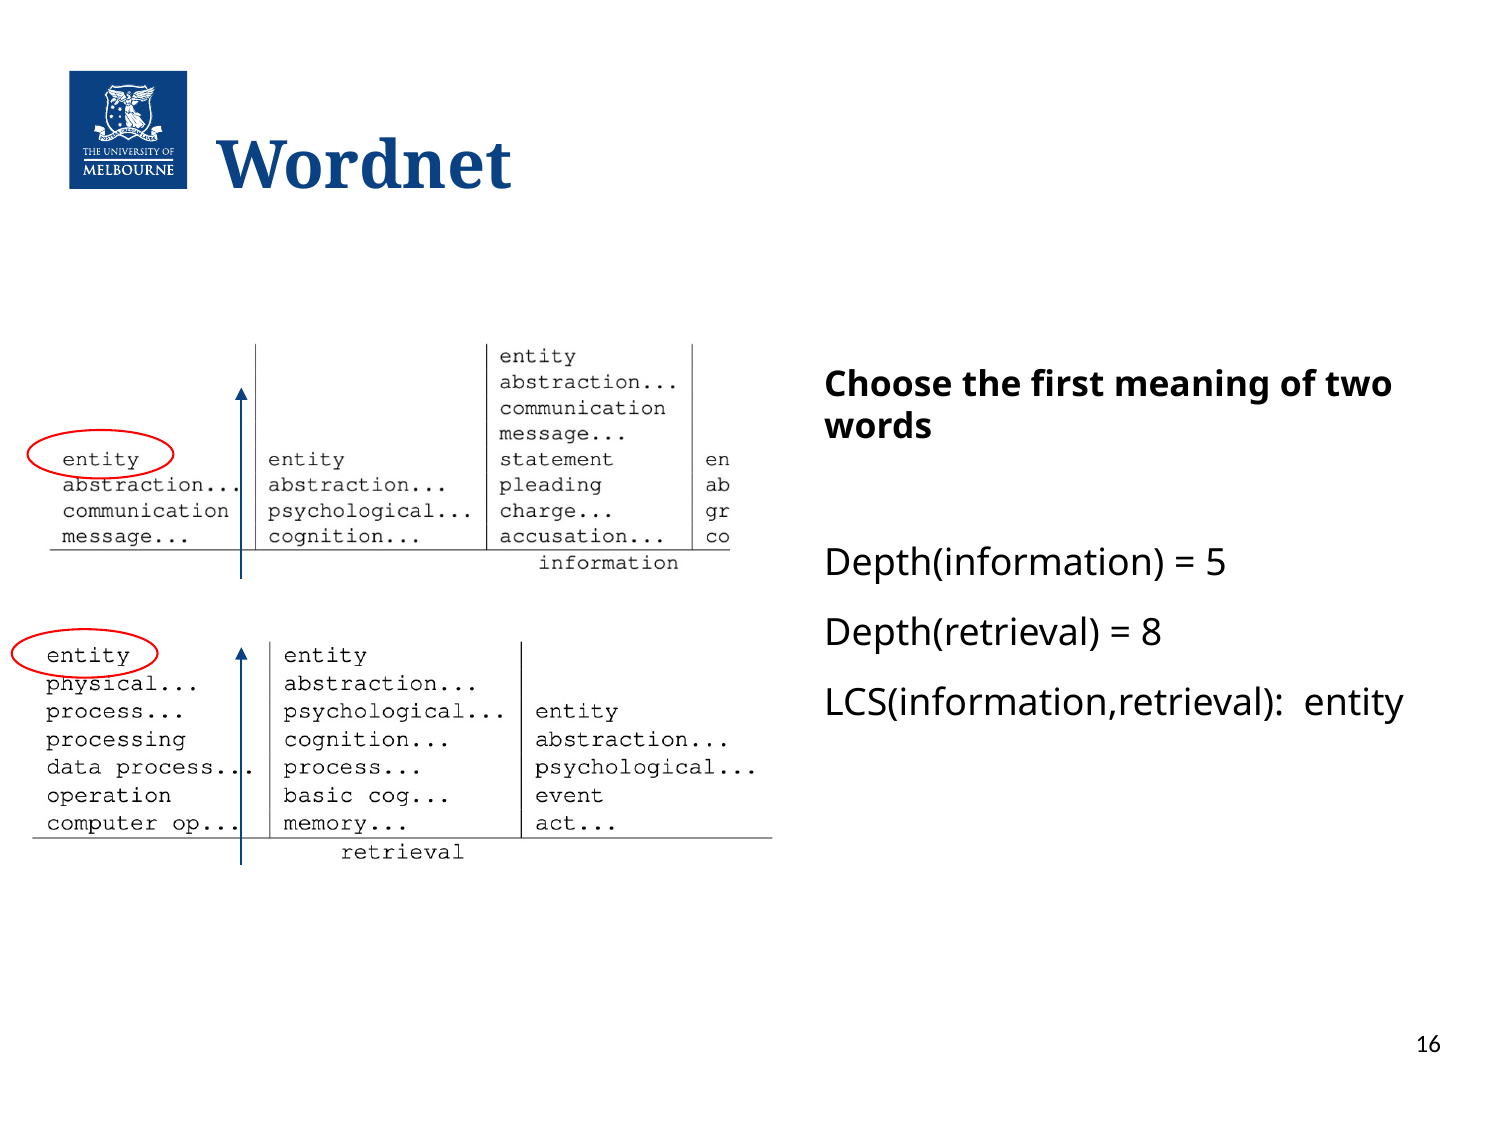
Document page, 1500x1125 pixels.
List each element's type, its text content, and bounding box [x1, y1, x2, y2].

title Wordnet [208, 64, 1444, 211]
text_box [27, 439, 43, 470]
picture [43, 297, 730, 596]
list Choose the first meaning of two words Depth(information) = 5 Depth(retrieval) = 8 LCS(information,retrieval): entity [816, 267, 1437, 857]
slide_number 16 [1413, 1029, 1442, 1056]
text_box [45, 629, 125, 633]
picture [14, 633, 801, 879]
